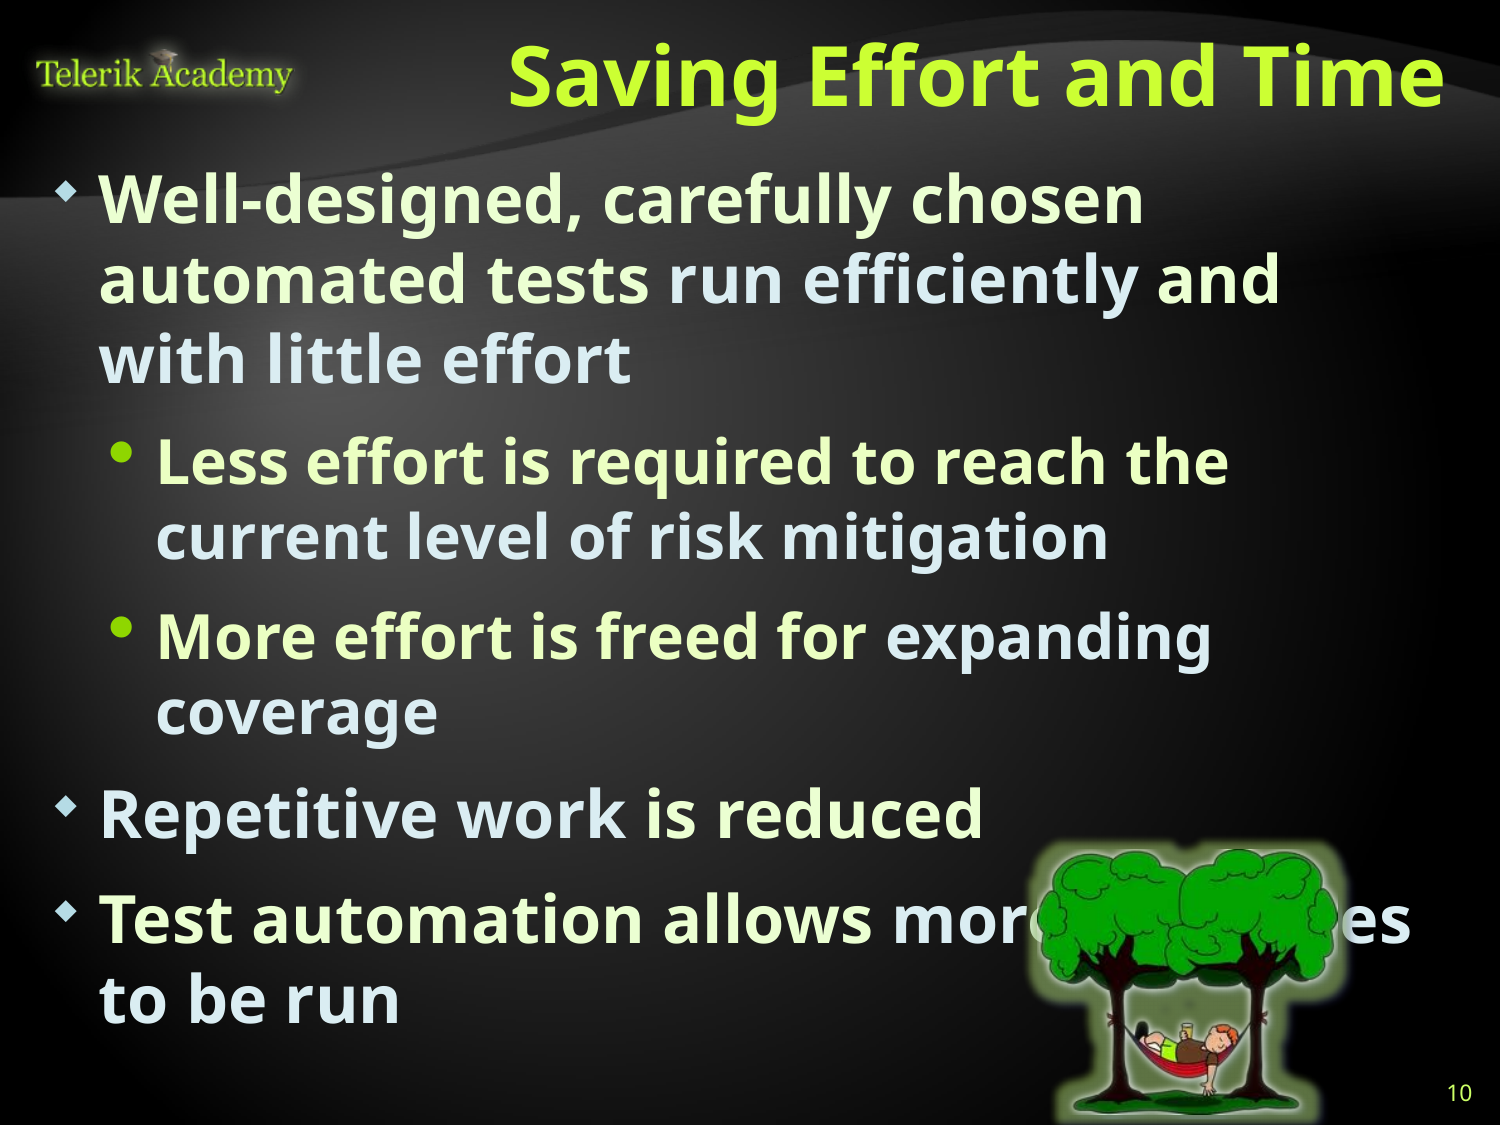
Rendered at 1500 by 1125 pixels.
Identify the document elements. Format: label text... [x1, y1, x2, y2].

title Saving Effort and Time [16, 12, 1463, 149]
picture [24, 37, 300, 108]
picture [1037, 849, 1338, 1116]
slide_number 10 [1412, 1074, 1488, 1113]
list Well-designed, carefully chosen automated tests run efficiently and with little effort Less effort is required to reach the current level of risk mitigation More effort is freed for expanding coverage Repetitive work is reduced Test automation allows more test cases to be run [37, 149, 1463, 1100]
picture [0, 0, 1500, 1125]
